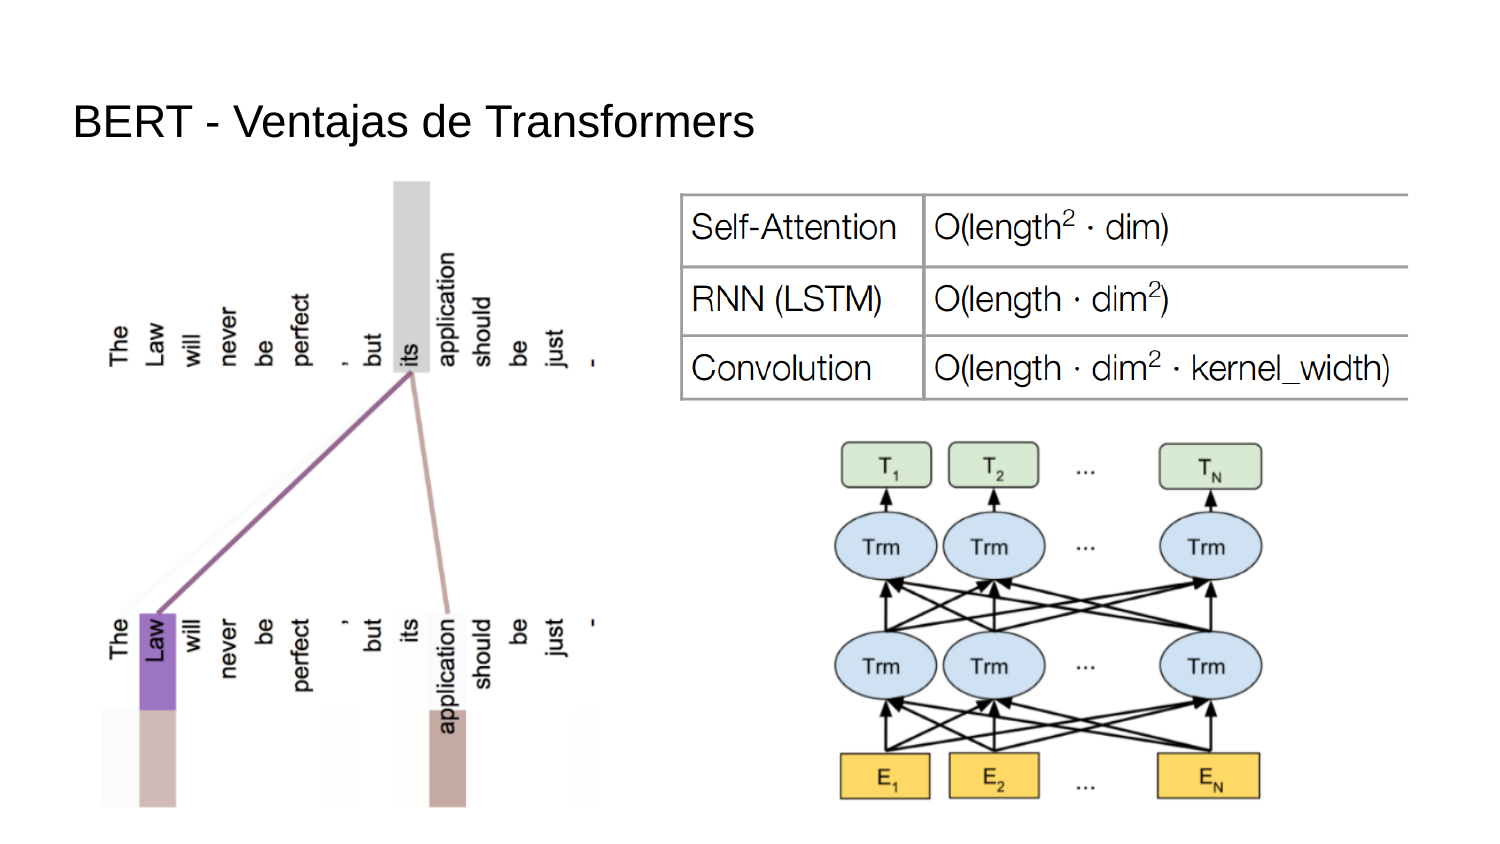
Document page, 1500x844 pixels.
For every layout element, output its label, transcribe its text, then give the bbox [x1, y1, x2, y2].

title BERT - Ventajas de Transformers [57, 76, 1455, 164]
picture [79, 176, 598, 821]
picture [793, 430, 1298, 818]
picture [664, 187, 1409, 408]
